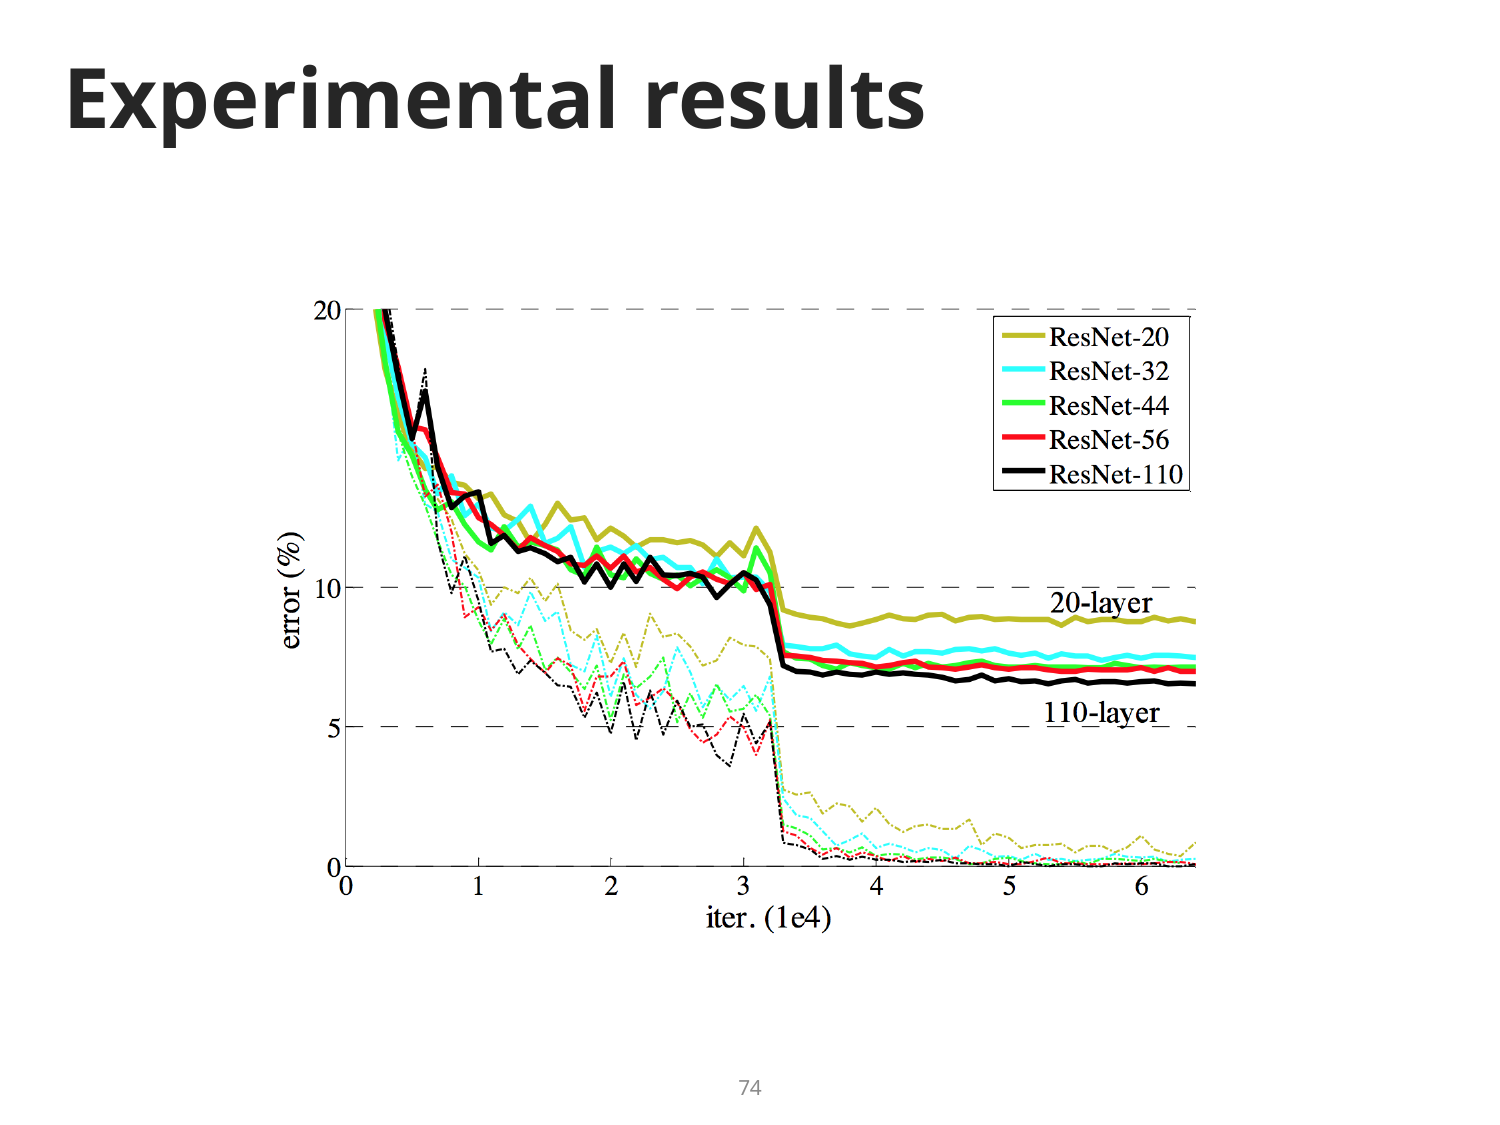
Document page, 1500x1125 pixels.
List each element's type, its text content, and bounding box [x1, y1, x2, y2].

slide_number 74 [575, 1058, 925, 1119]
picture [260, 275, 1240, 936]
title Experimental results [48, 41, 1456, 149]
